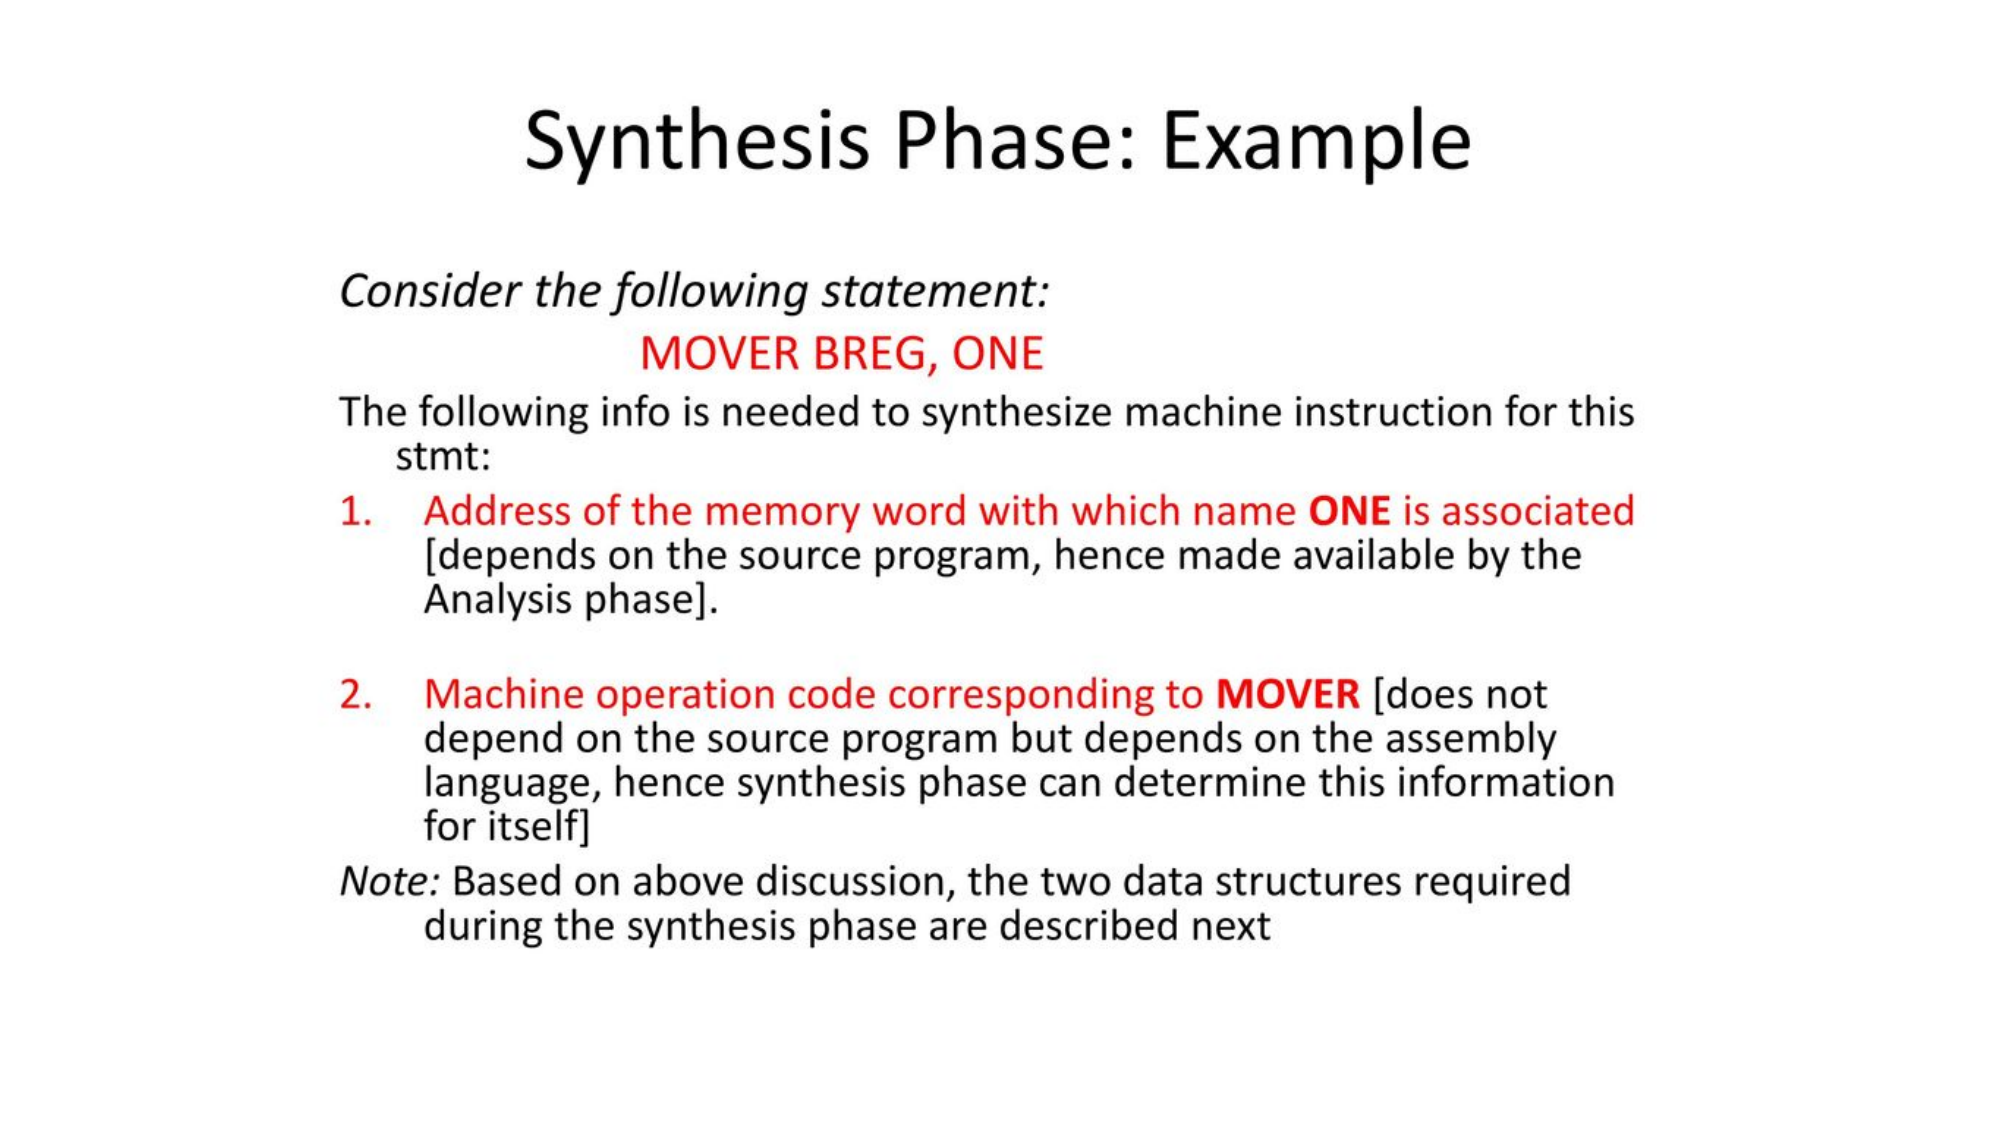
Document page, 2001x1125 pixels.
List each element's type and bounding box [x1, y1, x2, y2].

picture [249, 0, 1750, 1125]
